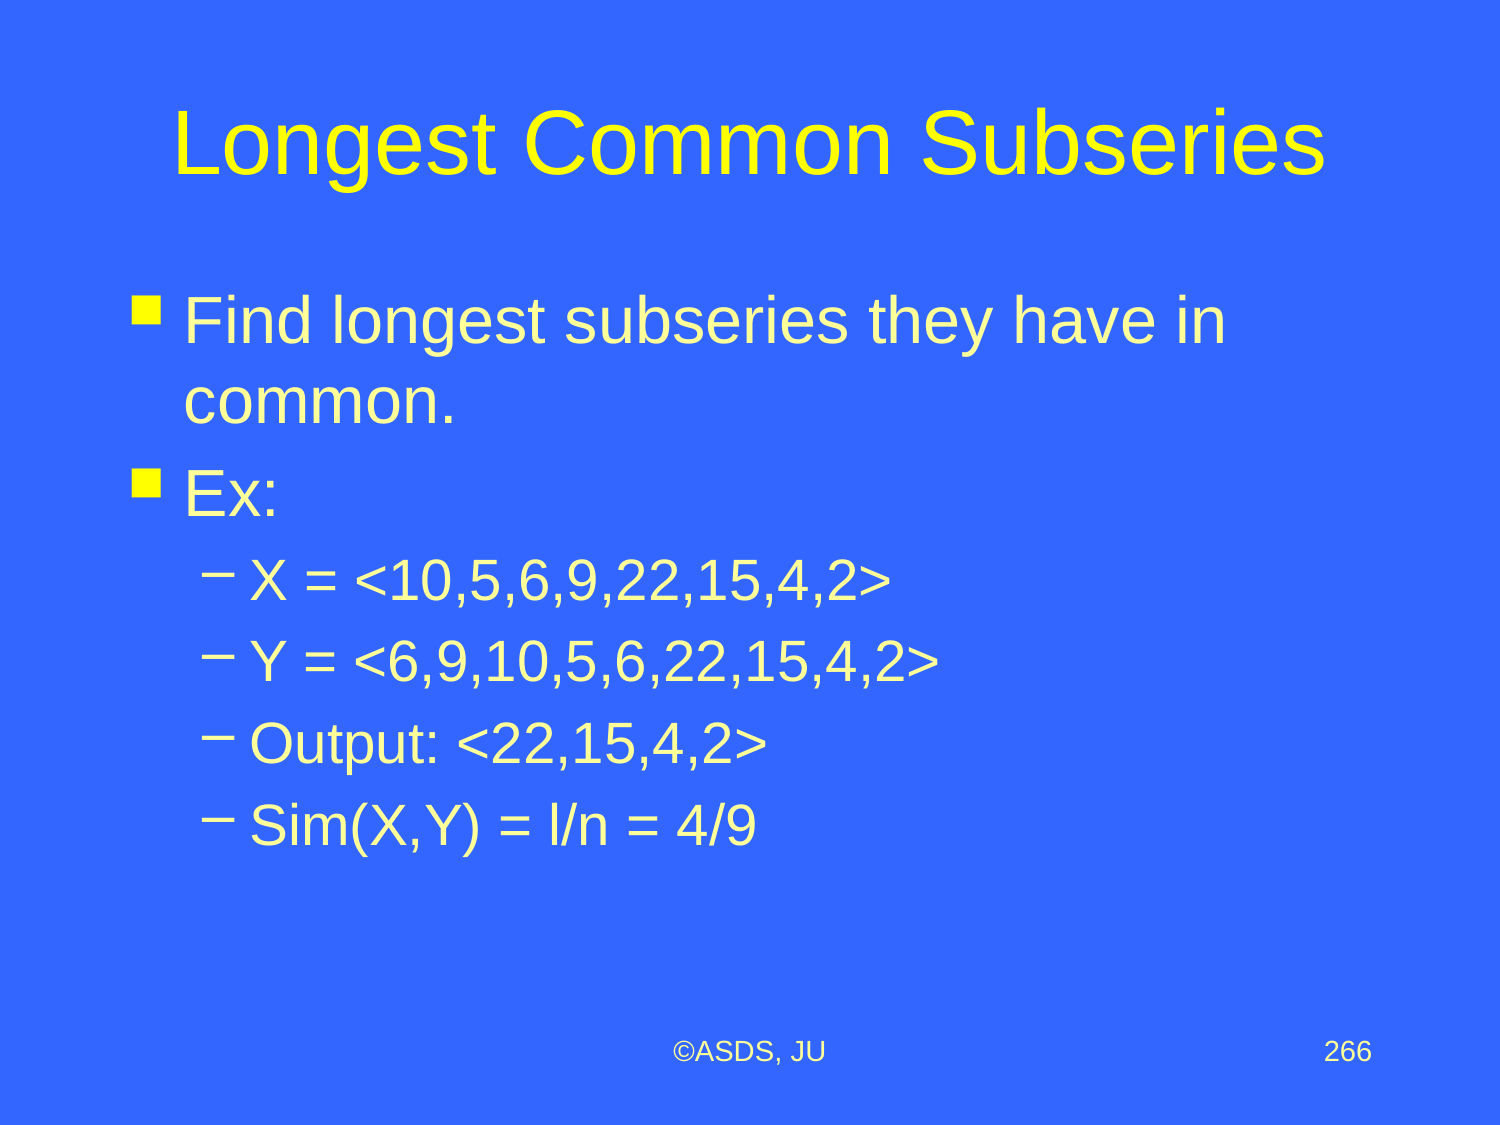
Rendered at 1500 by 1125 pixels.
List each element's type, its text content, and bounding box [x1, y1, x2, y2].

slide_number 266 [1074, 1024, 1388, 1101]
footer ©ASDS, JU [511, 1024, 988, 1101]
title Longest Common Subseries [112, 37, 1388, 238]
list Find longest subseries they have in common. Ex: X = <10,5,6,9,22,15,4,2> Y = <6,9,10,5,6,22,15,4,2> Output: <22,15,4,2> Sim(X,Y) = l/n = 4/9 [111, 268, 1426, 1001]
